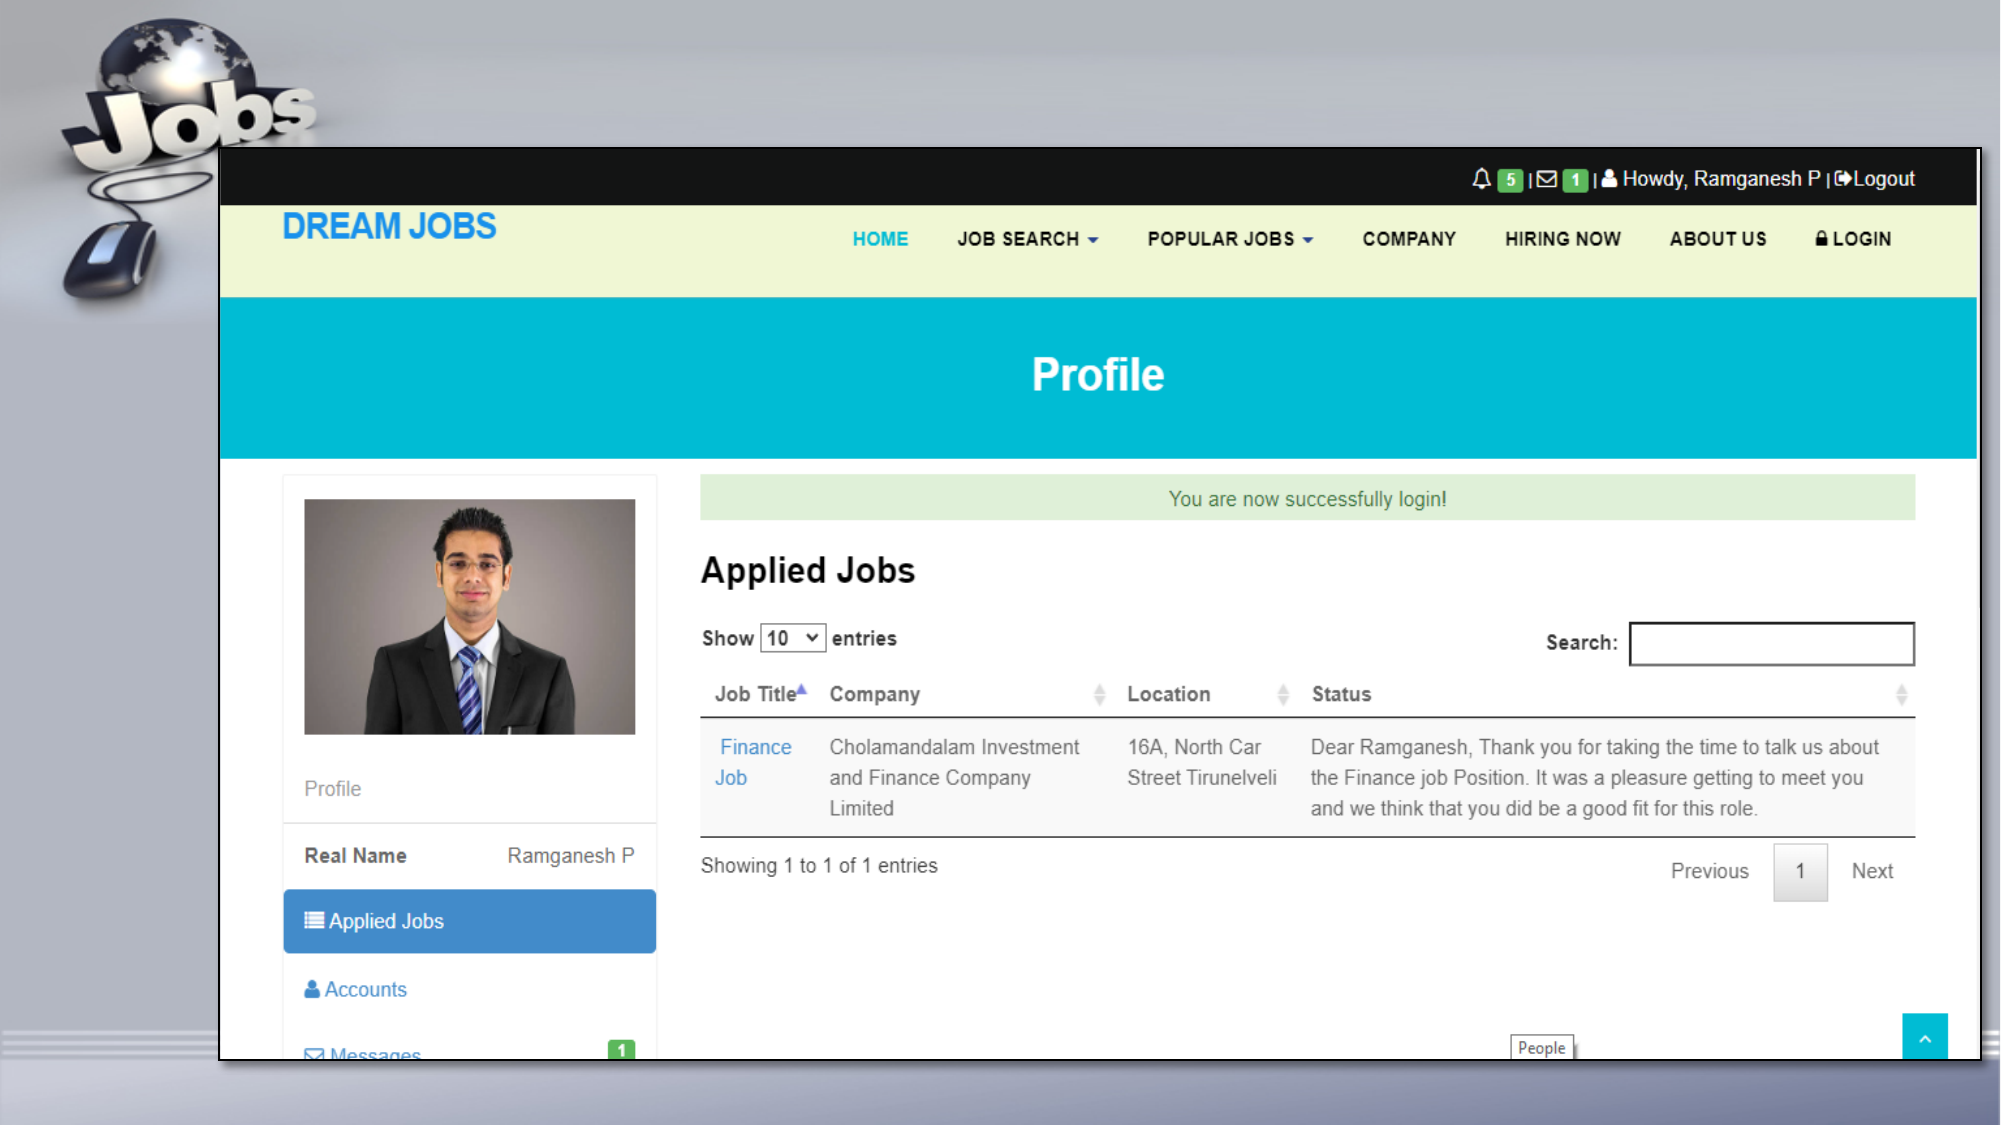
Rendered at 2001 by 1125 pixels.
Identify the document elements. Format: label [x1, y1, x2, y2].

picture [0, 0, 2001, 1125]
list [220, 148, 1981, 1060]
